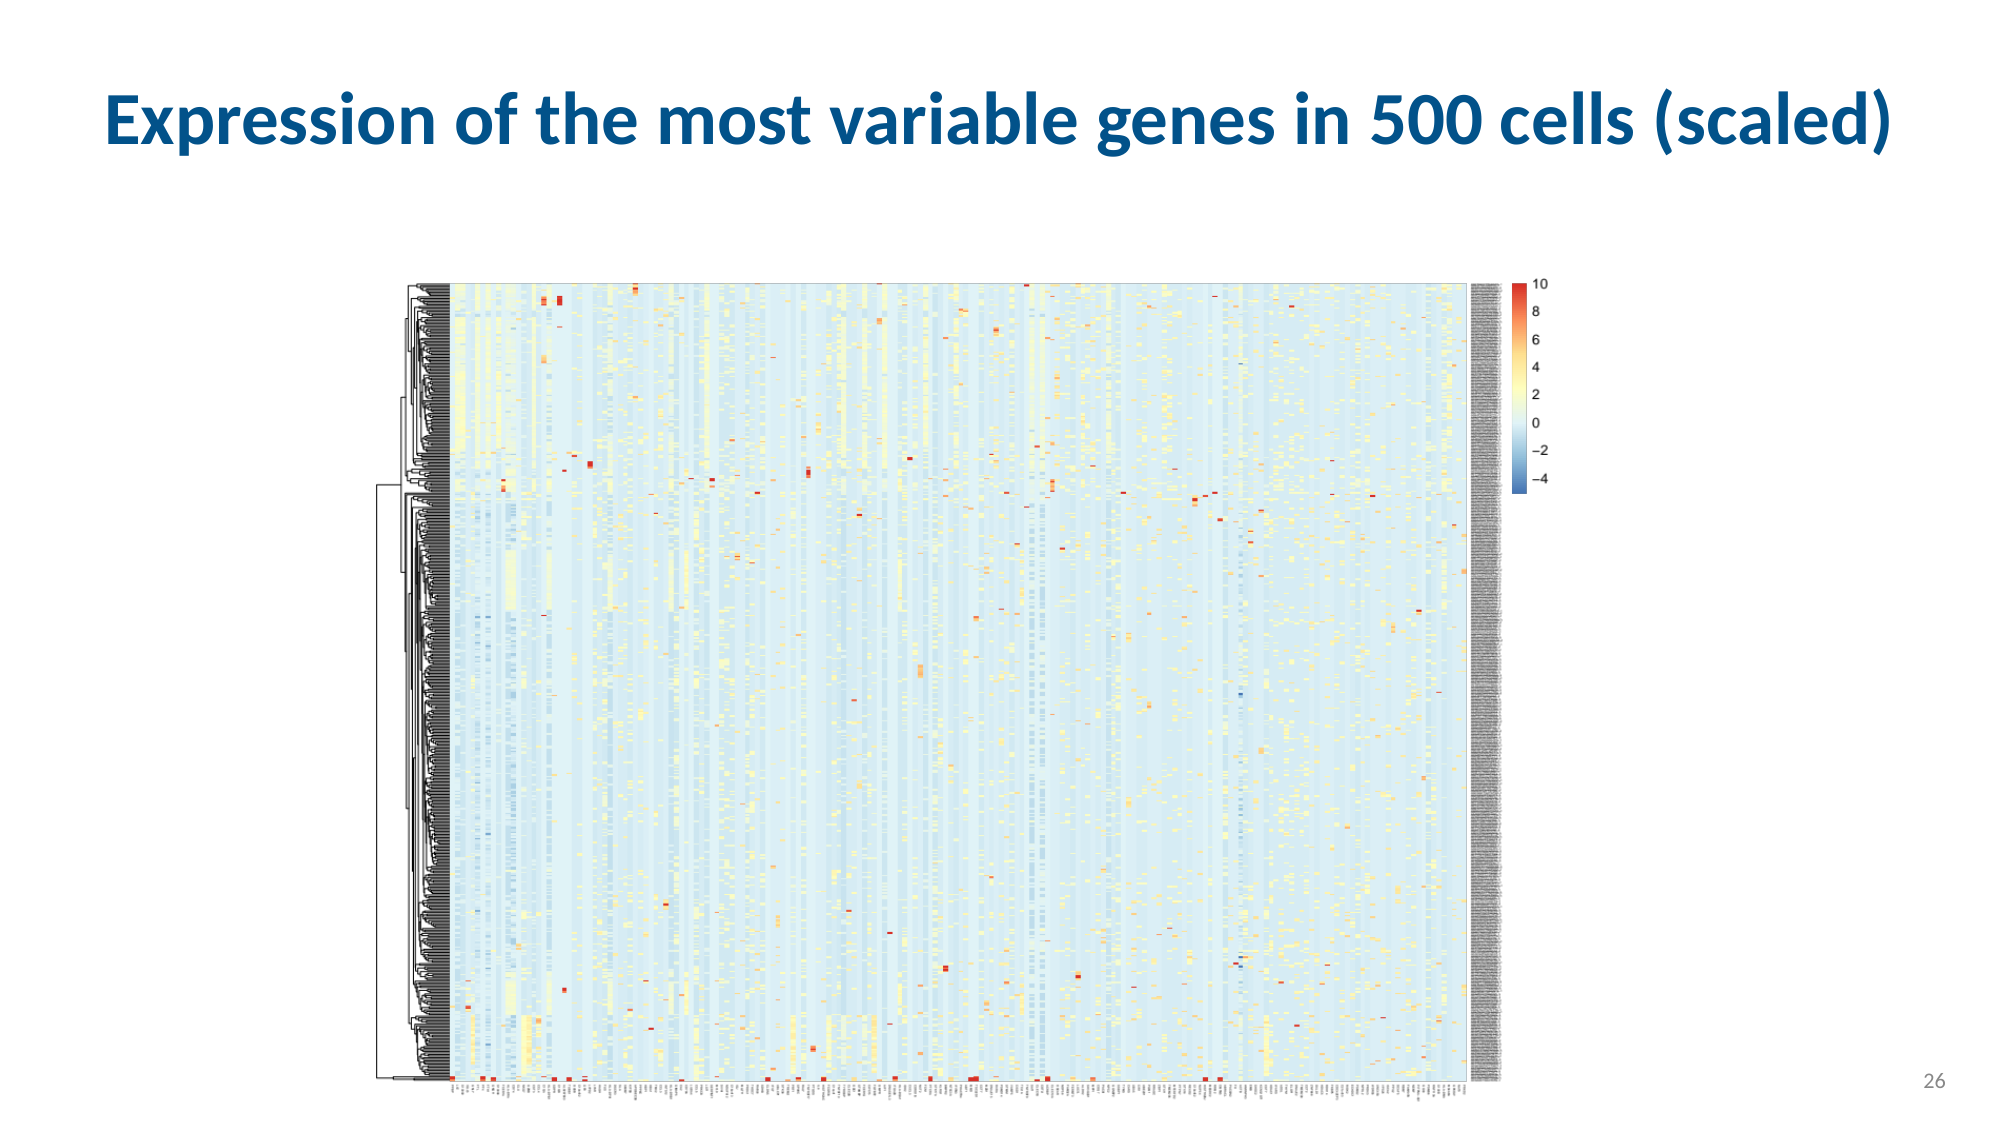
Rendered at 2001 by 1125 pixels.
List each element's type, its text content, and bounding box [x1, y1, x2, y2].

picture [373, 277, 1551, 1110]
title Expression of the most variable genes in 500 cells (scaled) [0, 20, 2000, 209]
